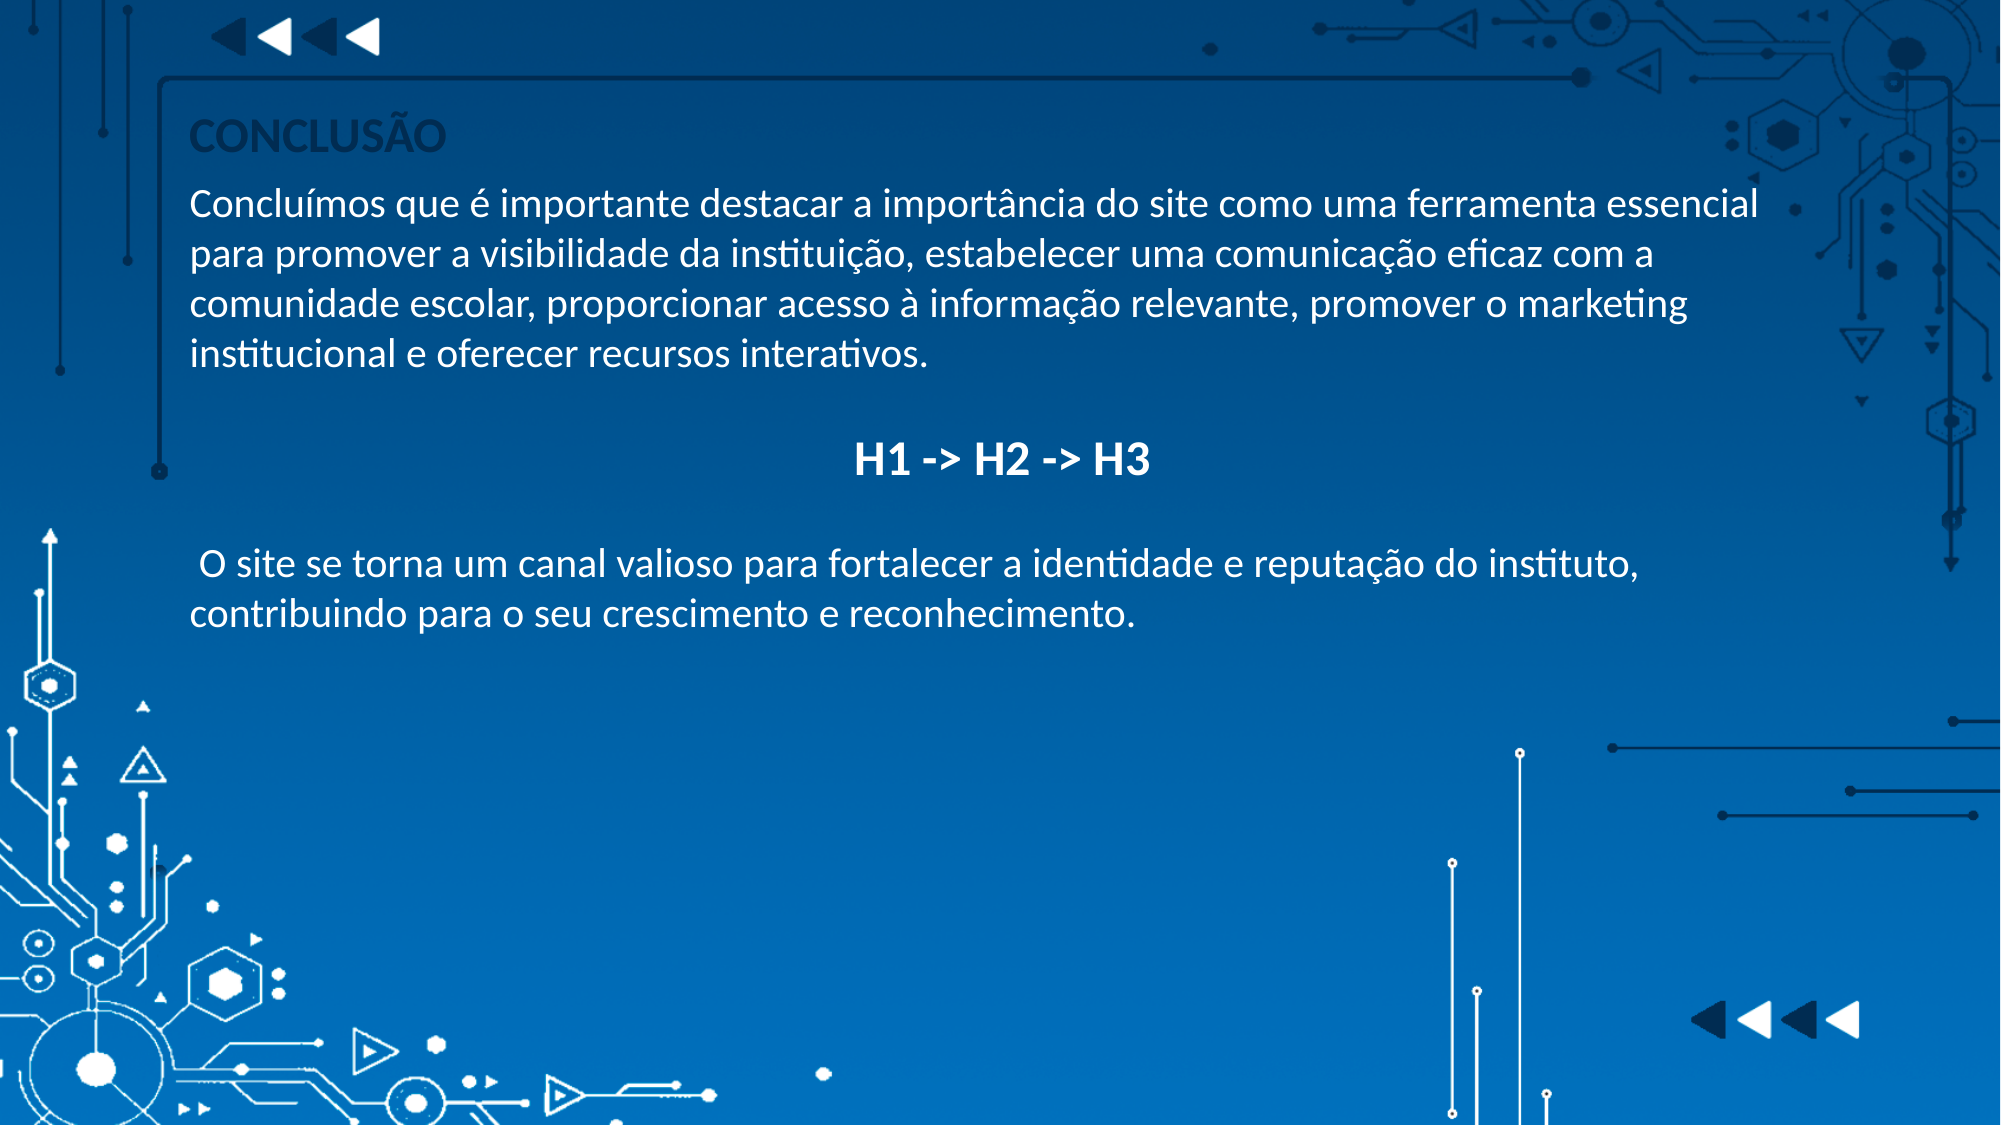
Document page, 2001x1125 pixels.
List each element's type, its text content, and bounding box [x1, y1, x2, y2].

text_box Concluímos que é importante destacar a importância do site como uma ferramenta essencial para promover a visibilidade da instituição, estabelecer uma comunicação eficaz com a comunidade escolar, proporcionar acesso à informação relevante, promover o marketing institucional e oferecer recursos interativos. H1 -> H2 -> H3 O site se torna um canal valioso para fortalecer a identidade e reputação do instituto, contribuindo para o seu crescimento e reconhecimento. [174, 167, 1831, 693]
text_box CONCLUSÃO [174, 94, 984, 167]
picture [0, 0, 2001, 1125]
